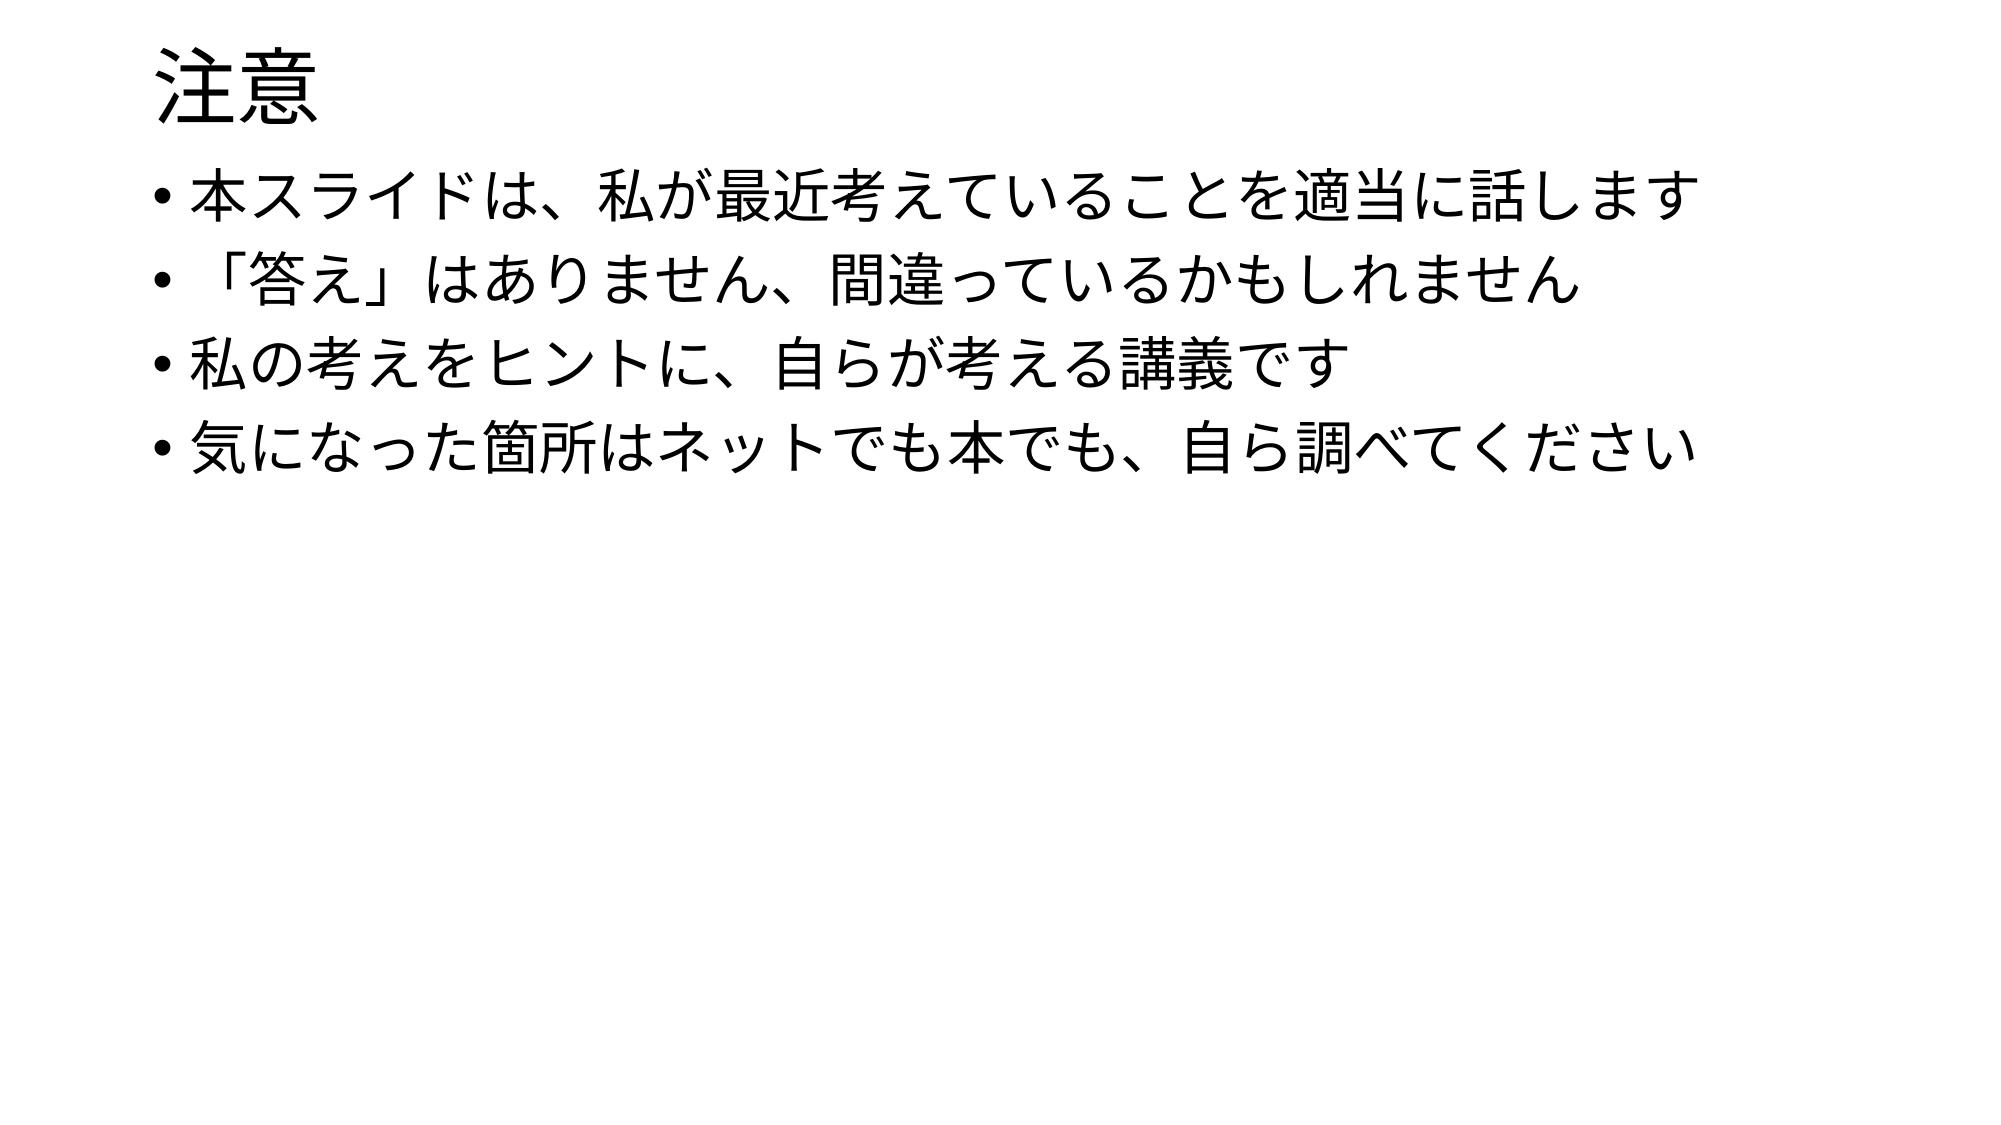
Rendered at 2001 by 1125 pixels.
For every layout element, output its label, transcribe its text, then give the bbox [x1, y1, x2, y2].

title 注意 [137, 37, 1863, 144]
list 本スライドは、私が最近考えていることを適当に話します 「答え」はありません、間違っているかもしれません 私の考えをヒントに、自らが考える講義です 気になった箇所はネットでも本でも、自ら調べてください [137, 160, 1863, 1088]
